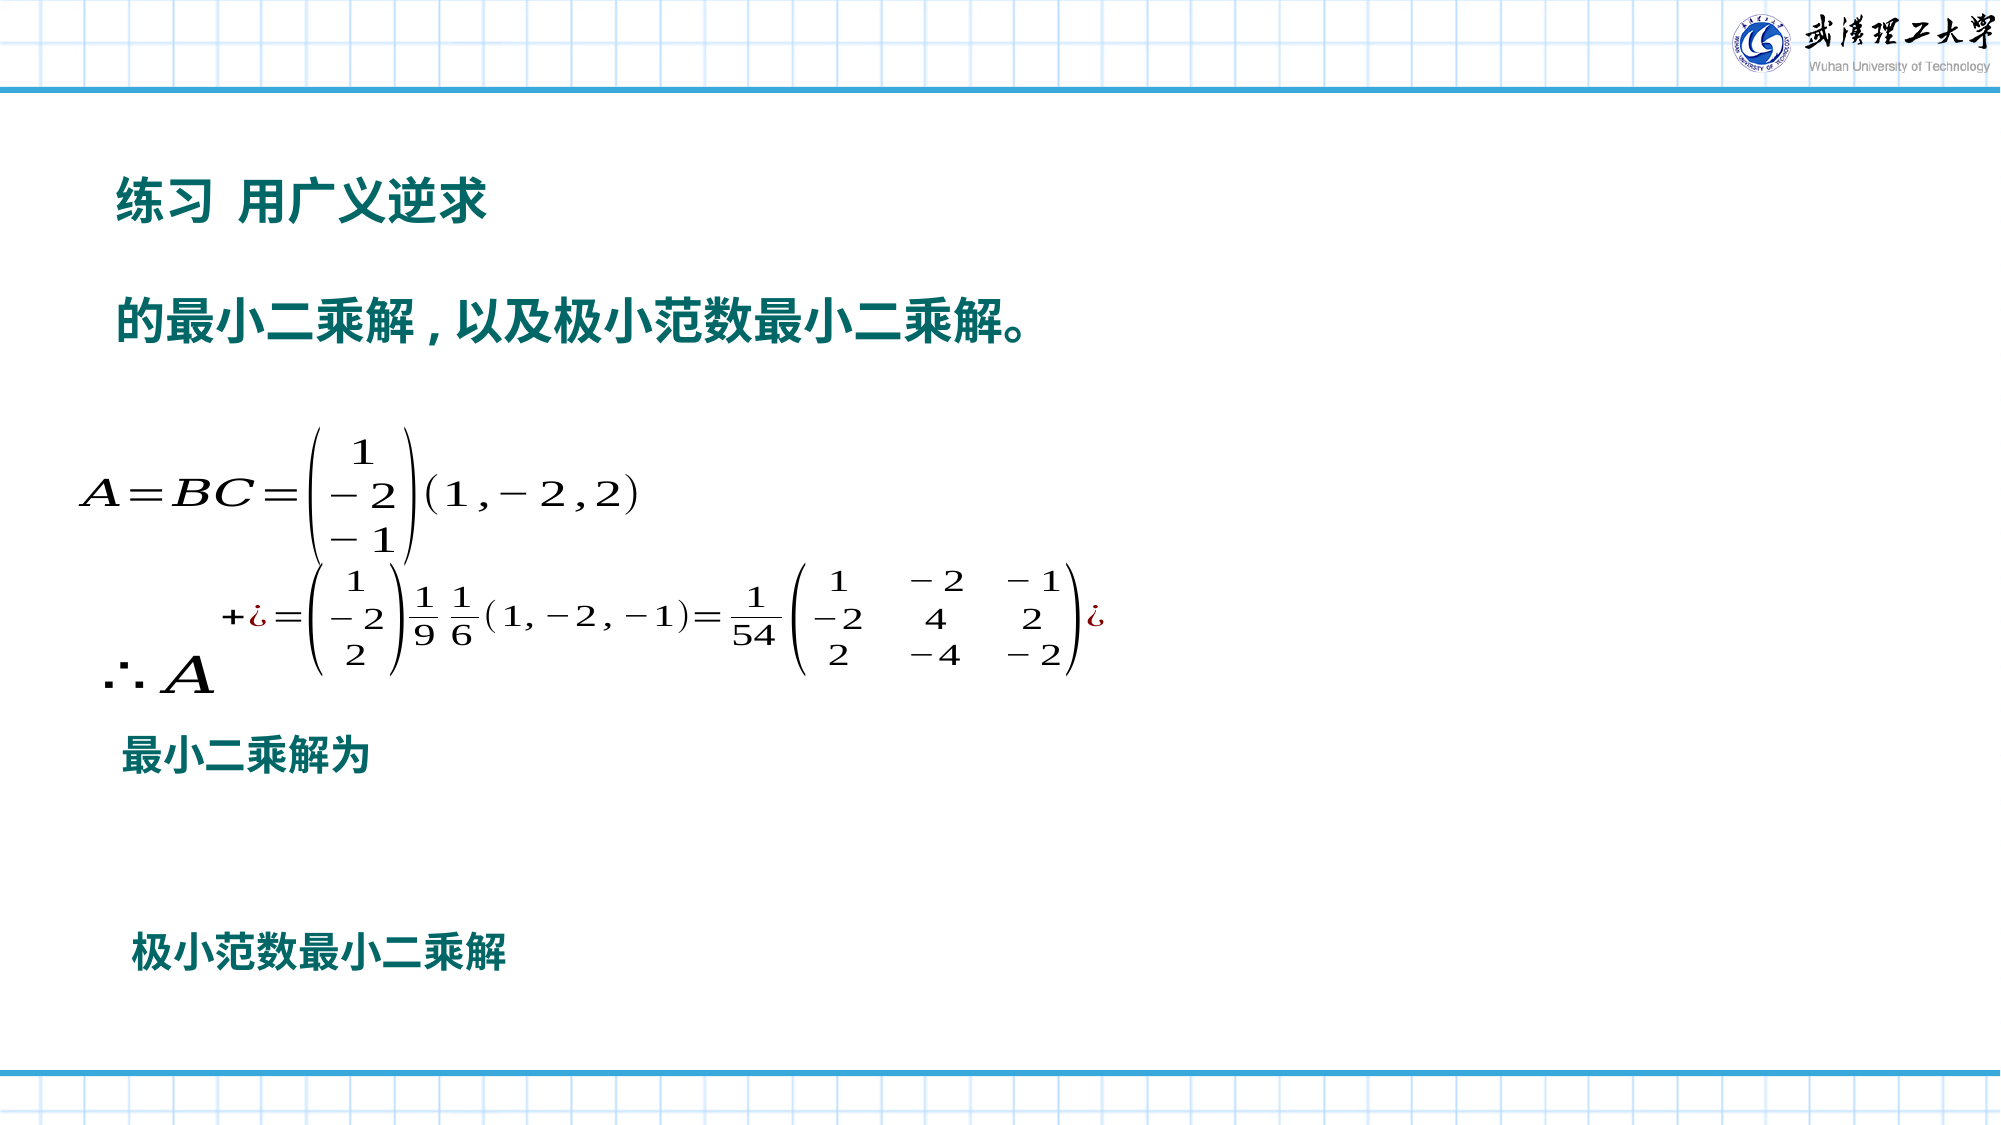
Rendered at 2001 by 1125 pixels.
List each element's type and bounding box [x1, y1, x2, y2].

text_box [249, 466, 281, 542]
picture [0, 1077, 2001, 1125]
picture [0, 0, 2001, 87]
